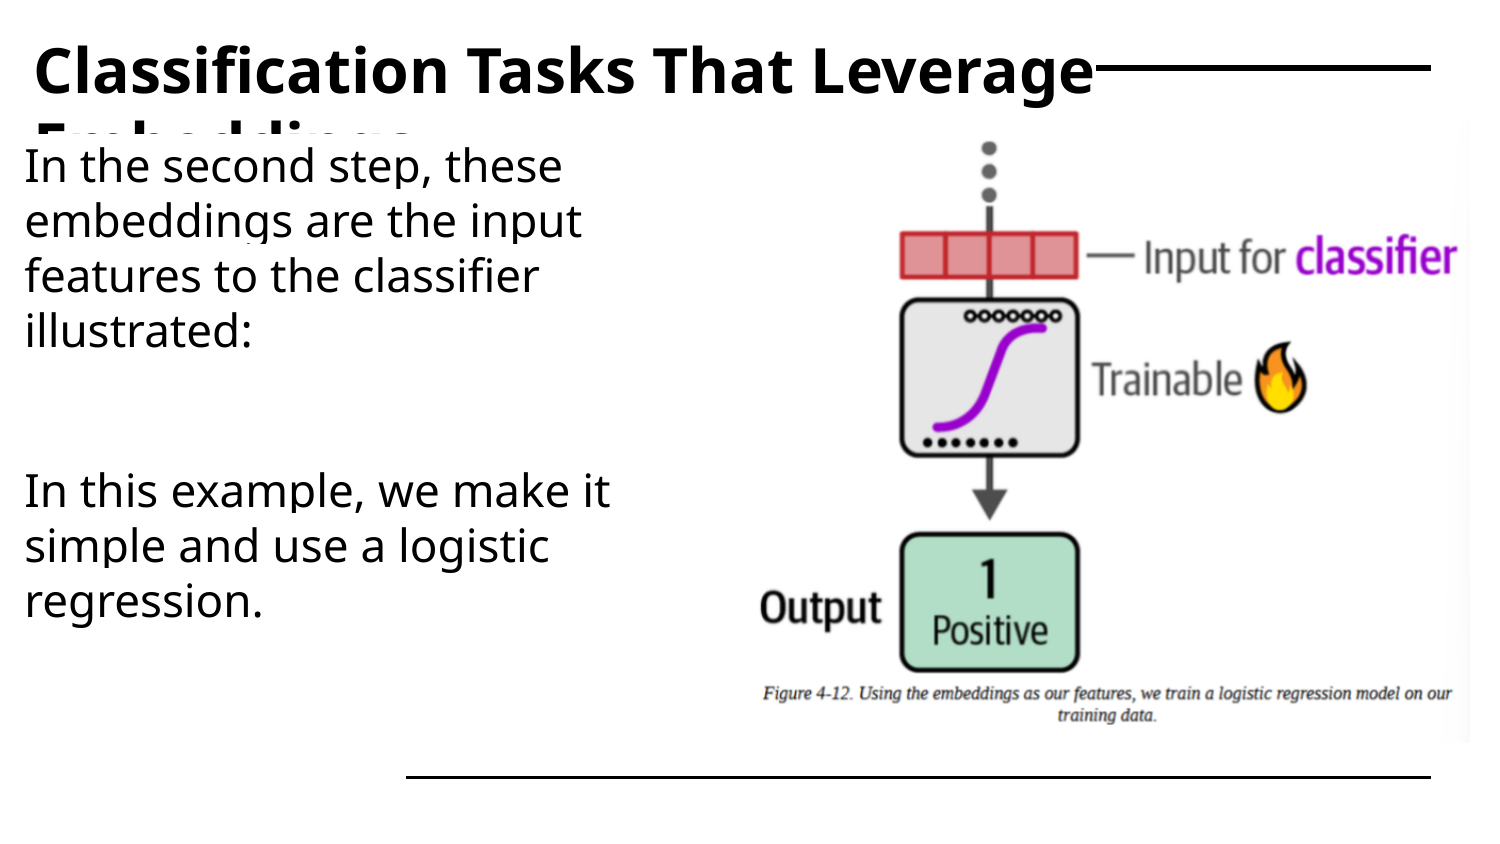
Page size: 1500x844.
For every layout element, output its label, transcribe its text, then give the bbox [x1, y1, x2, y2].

picture [728, 121, 1470, 743]
title Classification Tasks That Leverage Embeddings [19, 16, 1482, 123]
list In the second step, these embeddings are the input features to the classifier illustrated: In this example, we make it simple and use a logistic regression. [9, 122, 750, 804]
